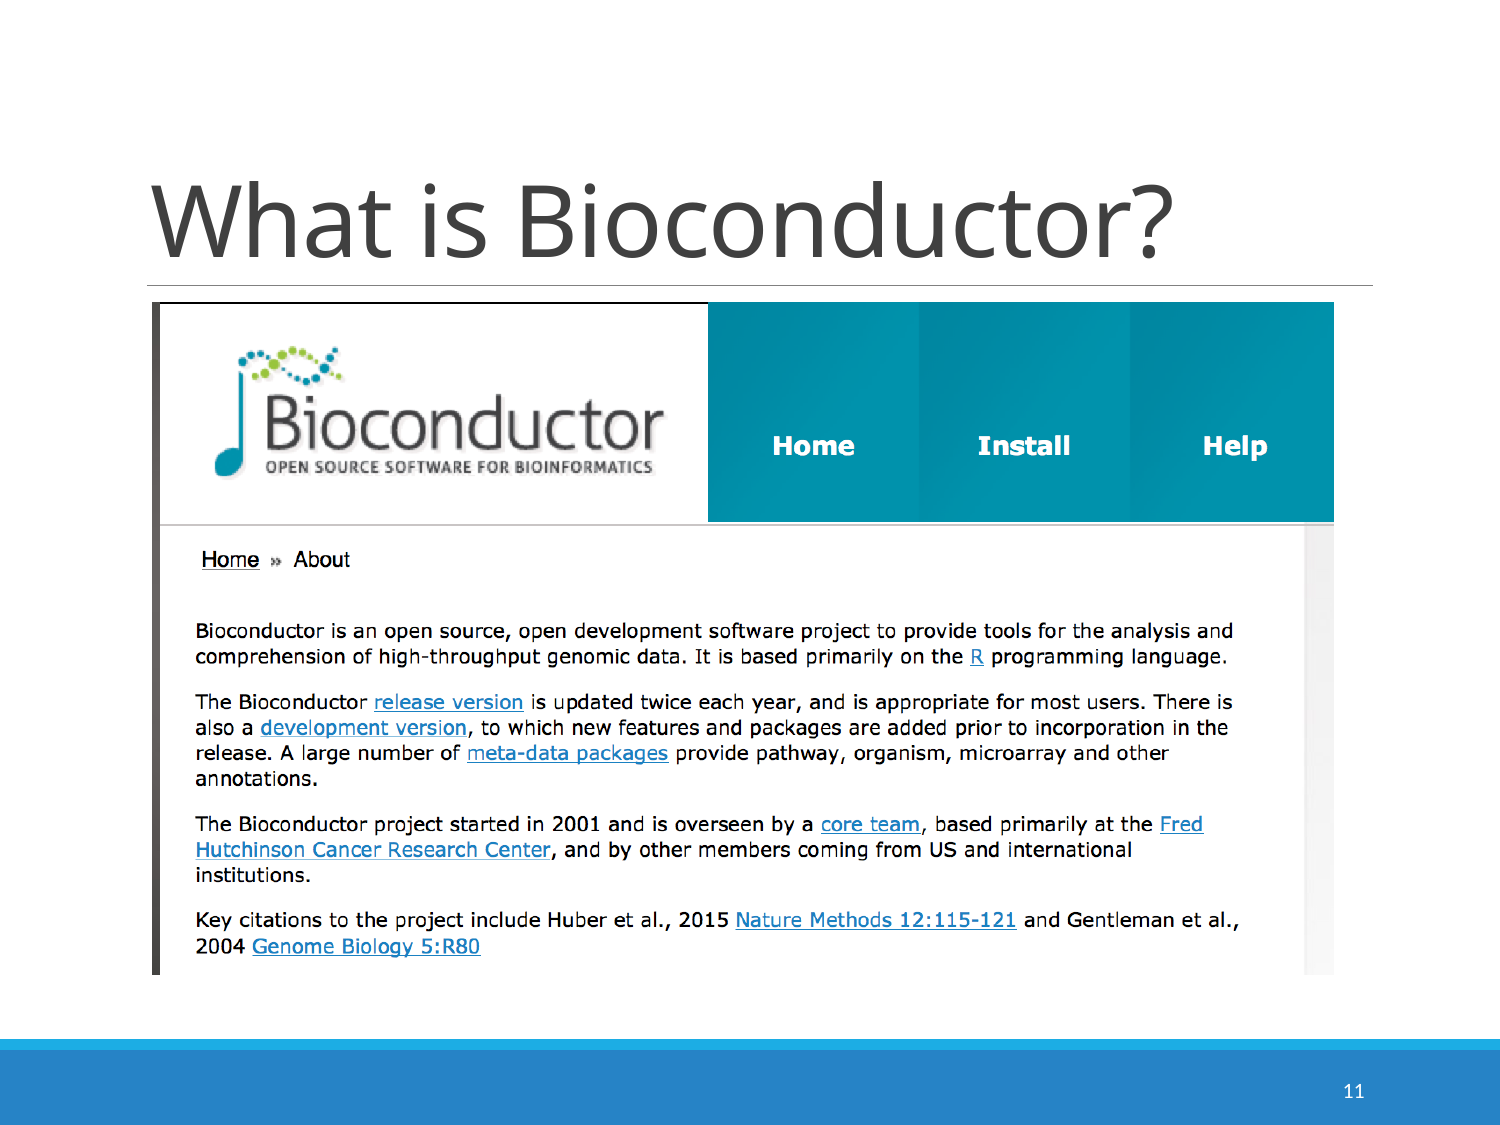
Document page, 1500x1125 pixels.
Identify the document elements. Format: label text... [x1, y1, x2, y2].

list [151, 302, 1334, 976]
slide_number 11 [1218, 1059, 1380, 1120]
title What is Bioconductor? [135, 47, 1373, 285]
